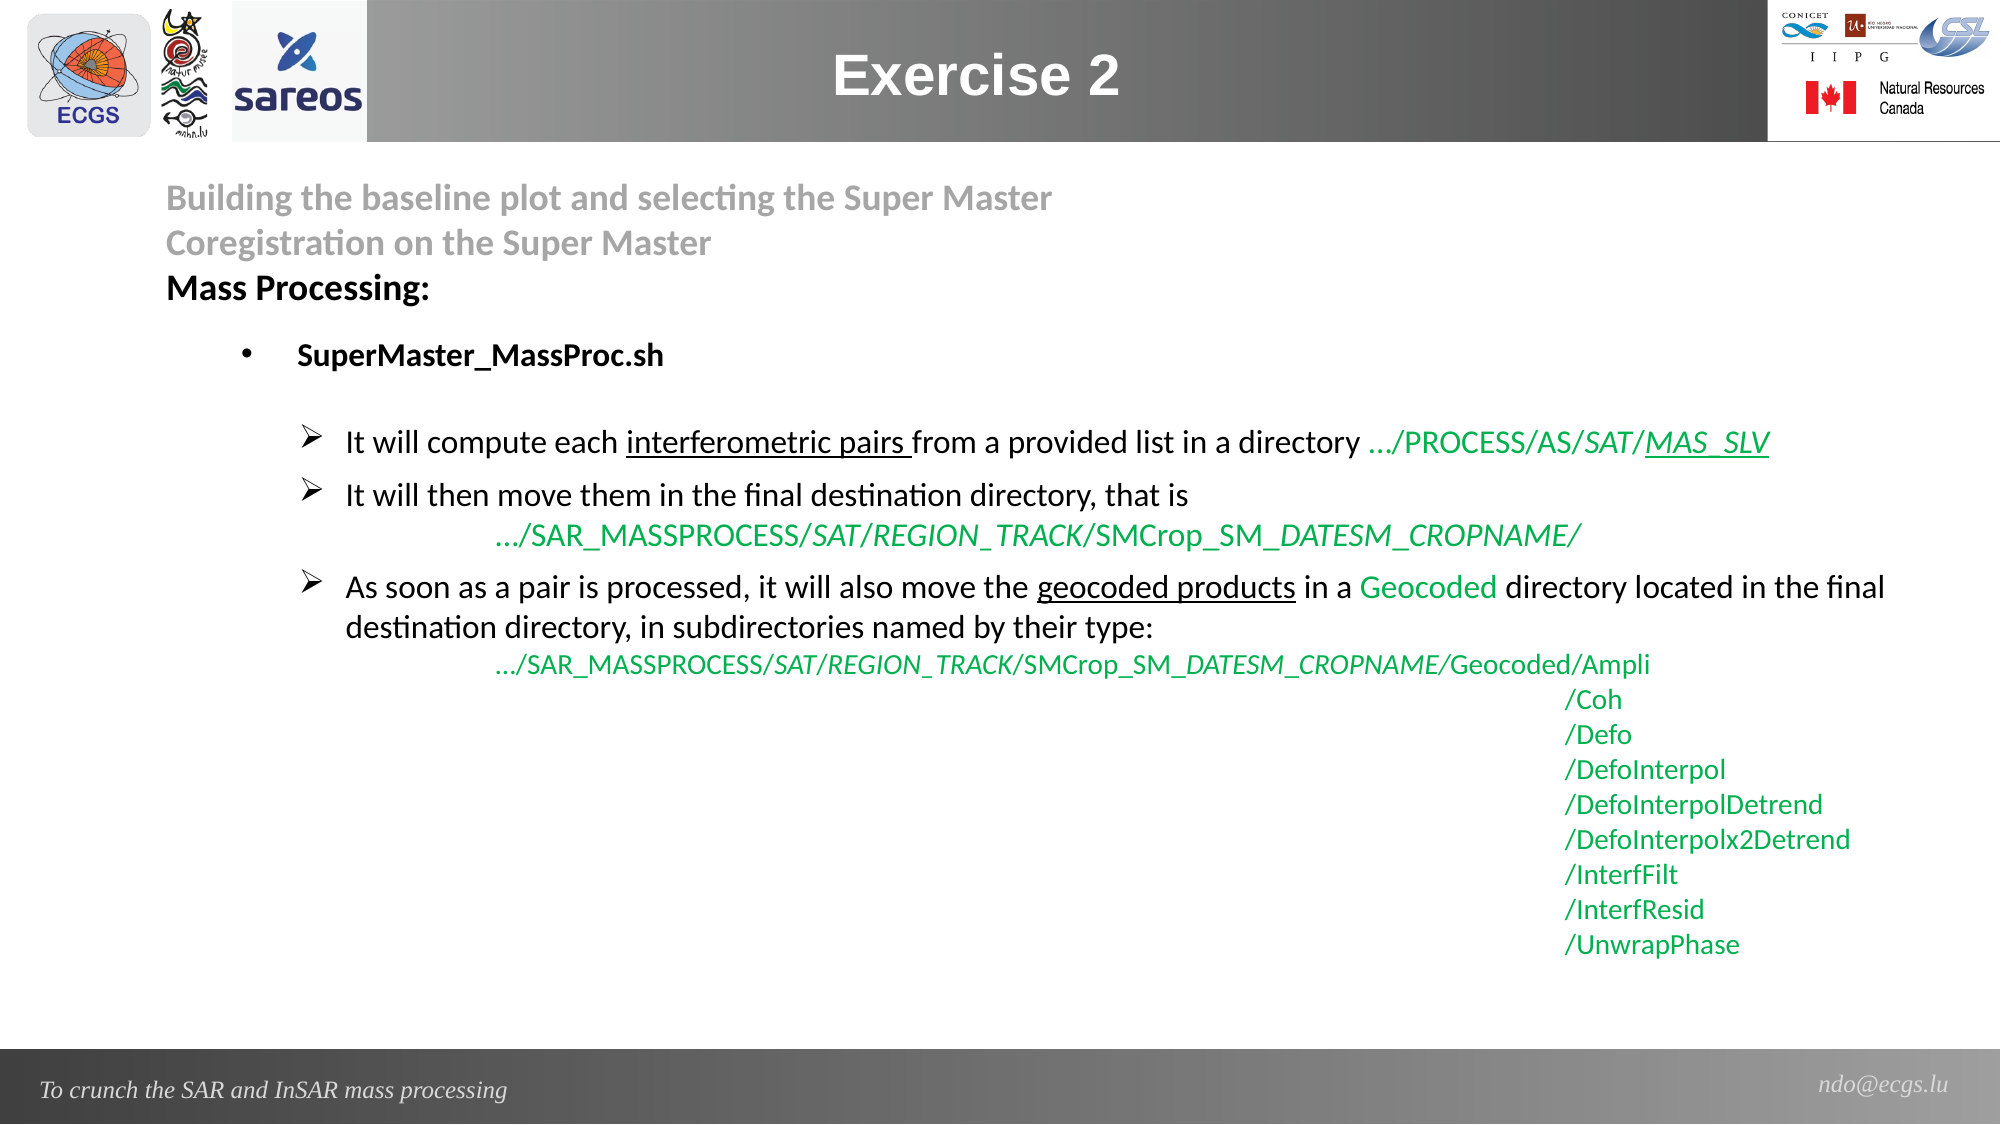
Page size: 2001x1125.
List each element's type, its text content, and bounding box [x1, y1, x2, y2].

text_box It will compute each interferometric pairs from a provided list in a directory …/PROCESS/AS/SAT/MAS_SLV It will then move them in the final destination directory, that is …/SAR_MASSPROCESS/SAT/REGION_TRACK/SMCrop_SM_DATESM_CROPNAME/ As soon as a pair is processed, it will also move the geocoded products in a Geocoded directory located in the final destination directory, in subdirectories named by their type: …/SAR_MASSPROCESS/SAT/REGION_TRACK/SMCrop_SM_DATESM_CROPNAME/Geocoded/Ampli /Coh /Defo /DefoInterpol /DefoInterpolDetrend /DefoInterpolx2Detrend /InterfFilt /InterfResid /UnwrapPhase [59, 413, 1993, 968]
picture [154, 135, 214, 139]
text_box Exercise 2 [128, 10, 1825, 135]
picture [1825, 69, 1990, 120]
text_box Building the baseline plot and selecting the Super Master Coregistration on the Super Master Mass Processing: SuperMaster_MassProc.sh [151, 165, 1069, 380]
picture [1779, 7, 1990, 67]
